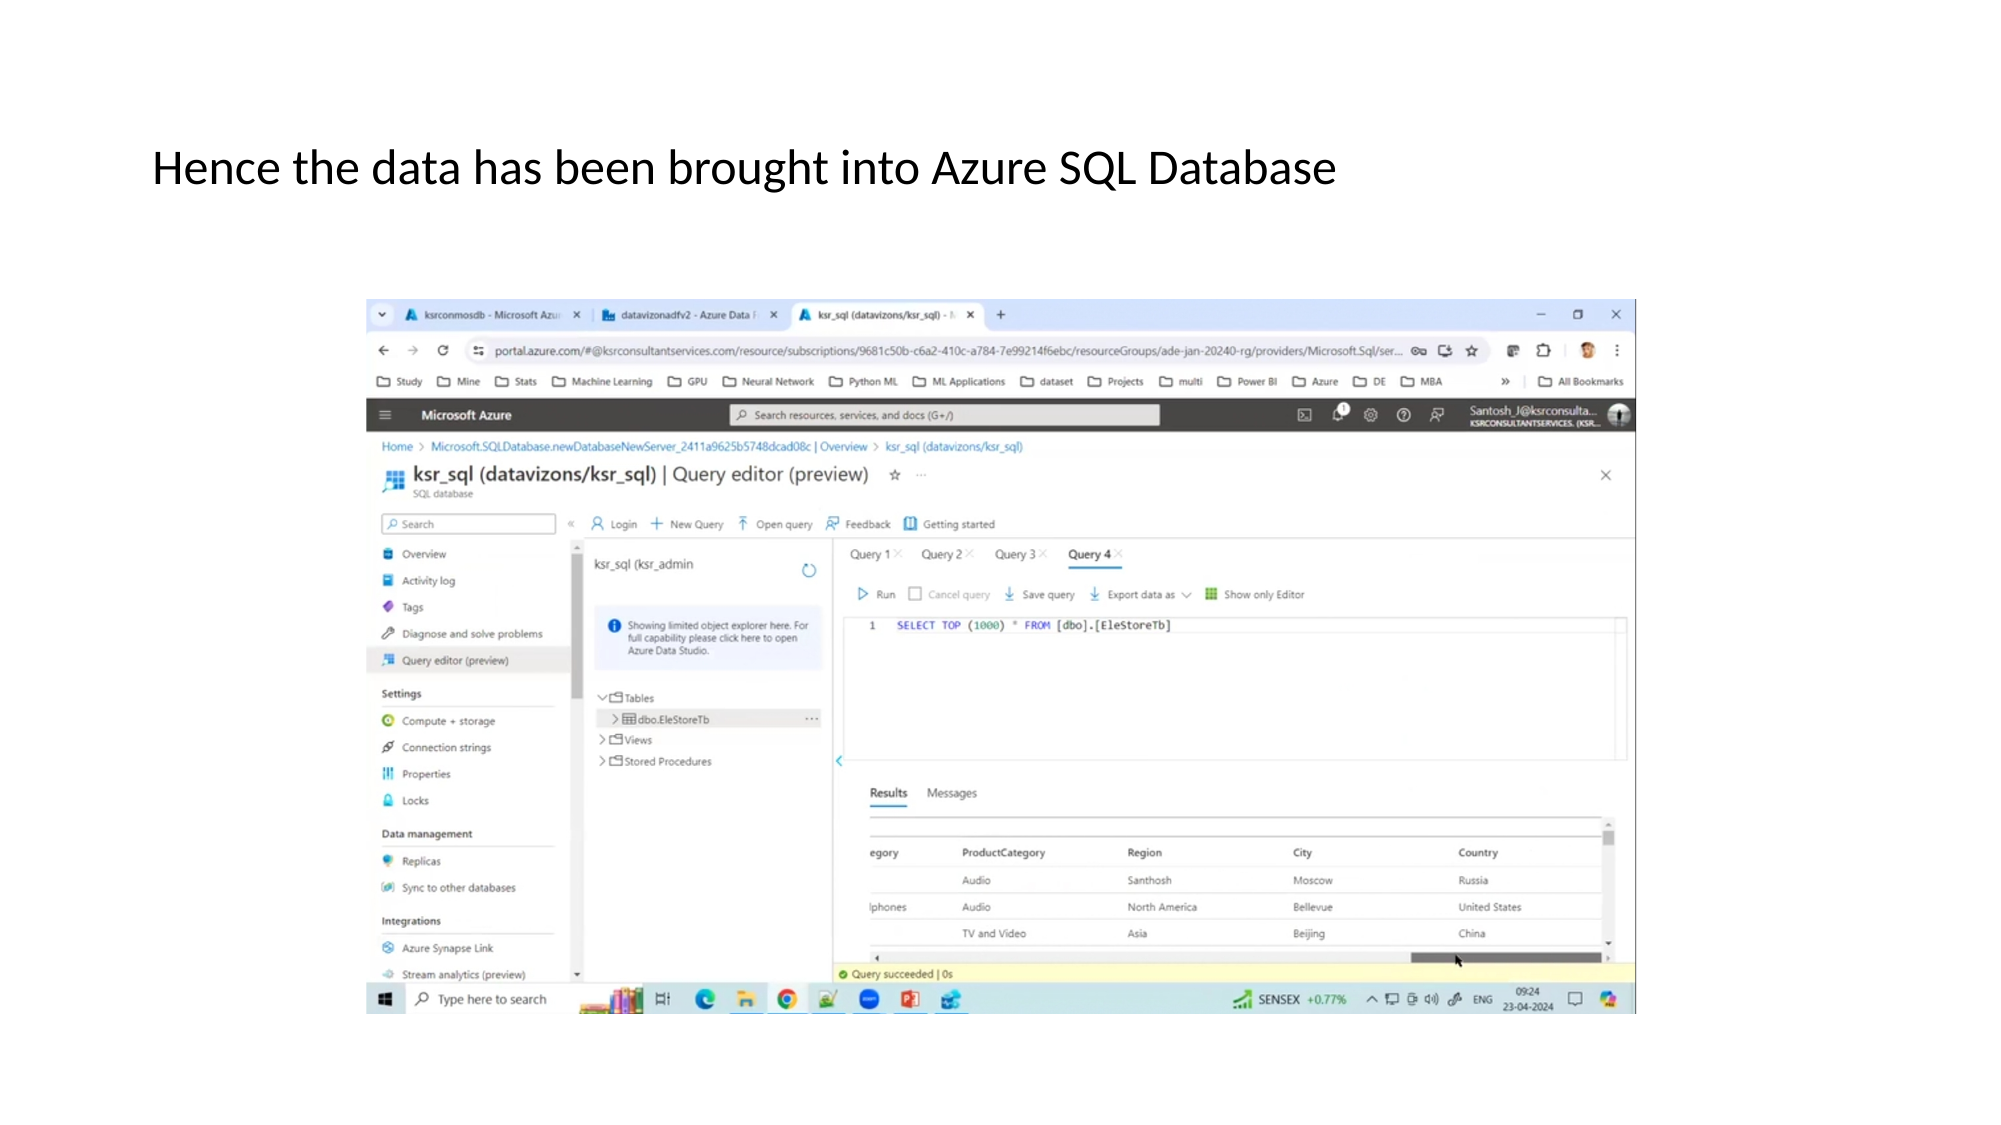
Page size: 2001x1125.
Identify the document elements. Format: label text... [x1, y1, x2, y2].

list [366, 299, 1636, 1014]
title Hence the data has been brought into Azure SQL Database [137, 59, 1863, 278]
